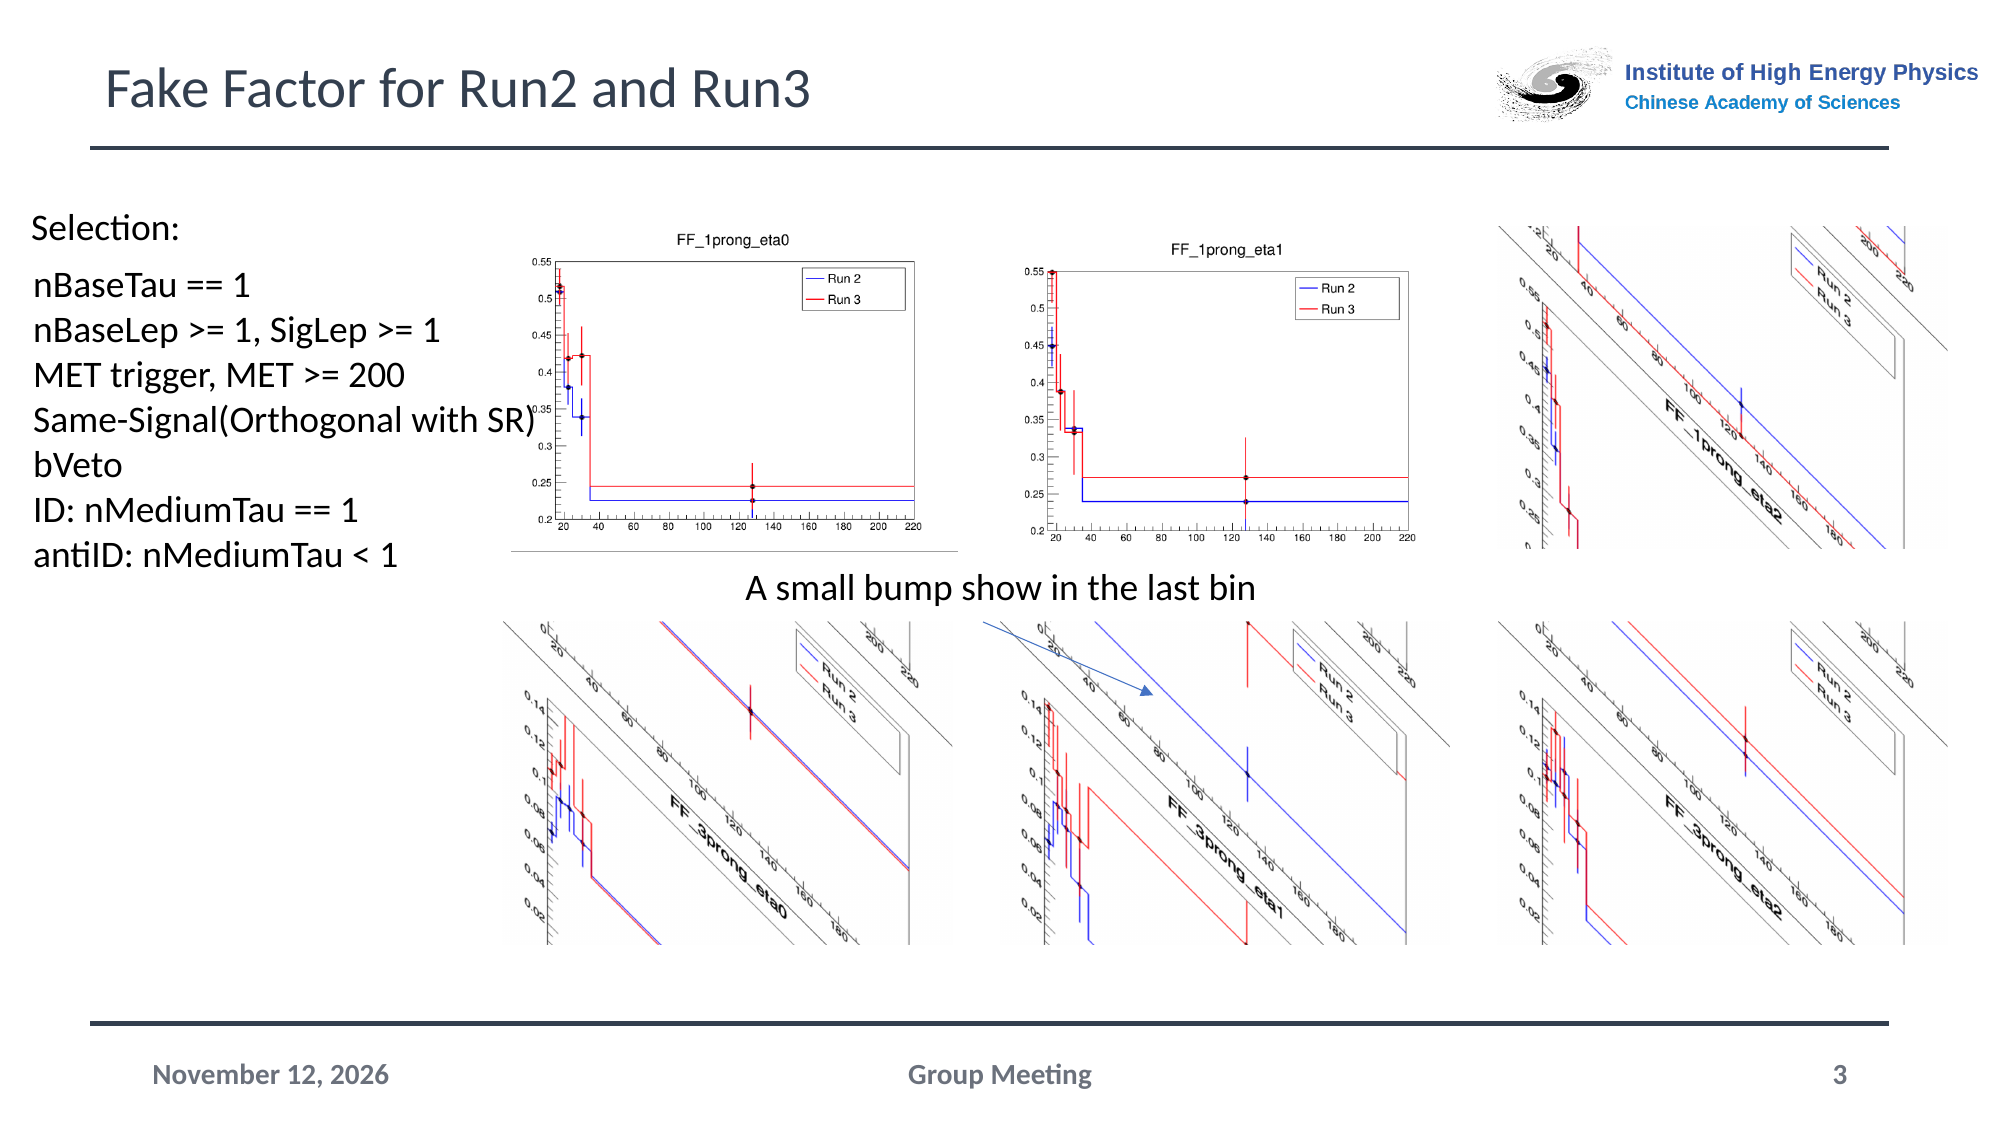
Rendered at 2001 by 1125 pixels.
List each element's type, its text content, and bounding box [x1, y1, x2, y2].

picture [1495, 46, 1978, 123]
picture [511, 228, 958, 553]
text_box nBaseTau == 1 nBaseLep >= 1, SigLep >= 1 MET trigger, MET >= 200 Same-Signal(Orthogonal with SR) bVeto ID: nMediumTau == 1 antiID: nMediumTau < 1 [18, 252, 552, 582]
slide_number 3 [1412, 1042, 1863, 1103]
picture [565, 558, 889, 1009]
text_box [983, 621, 1154, 696]
text_box A small bump show in the last bin [730, 555, 1063, 615]
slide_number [137, 1042, 588, 1103]
text_box Selection: [16, 195, 196, 256]
footer Group Meeting [662, 1042, 1338, 1103]
list Fake Factor for Run2 and Run3 [90, 51, 1136, 129]
picture [1003, 239, 1453, 1009]
picture [1560, 162, 1884, 1009]
